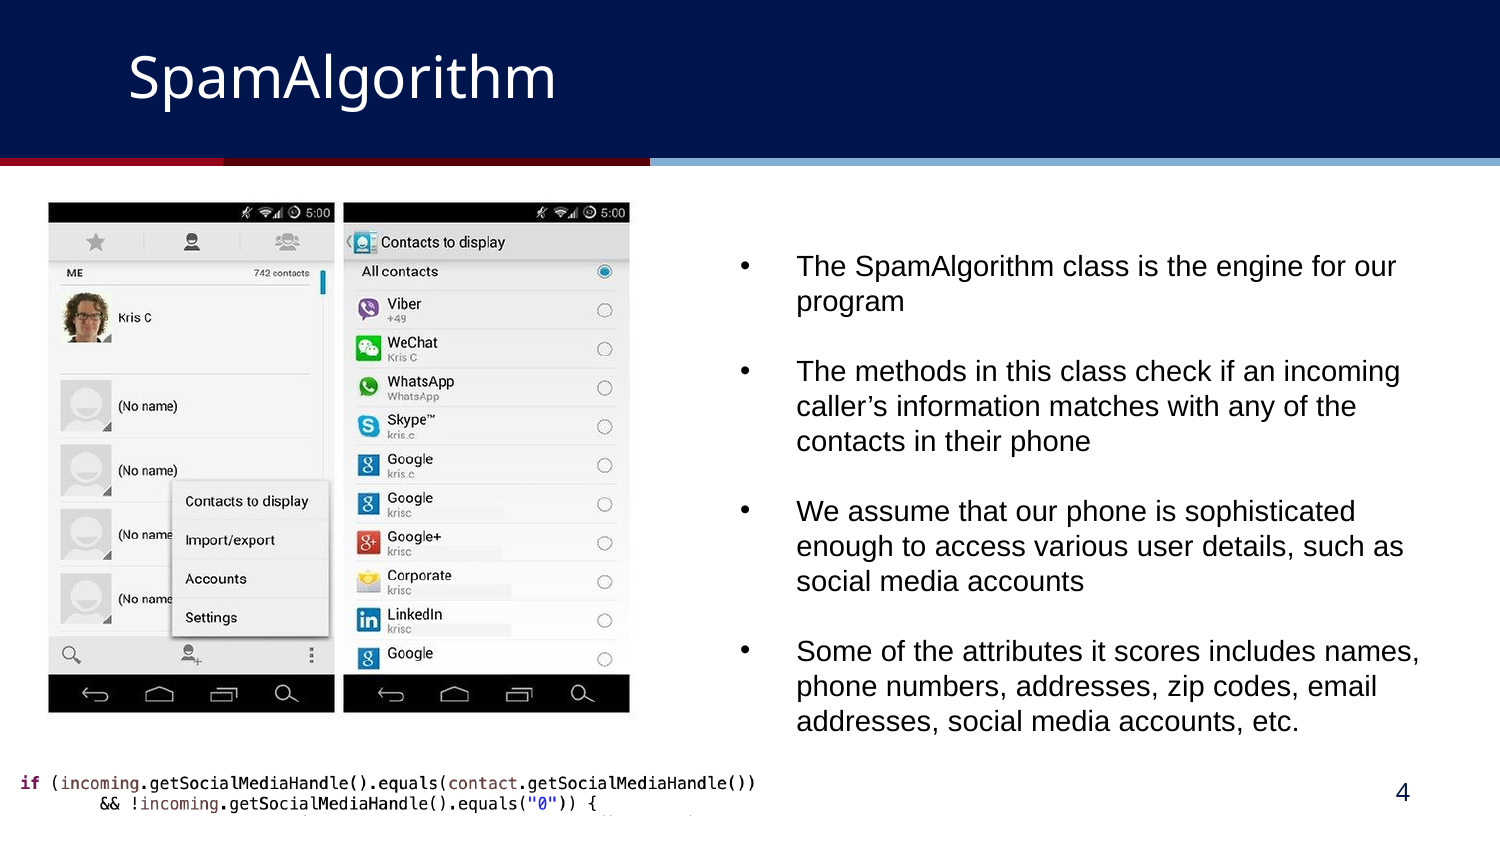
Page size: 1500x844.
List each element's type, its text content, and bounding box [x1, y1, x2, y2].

picture [39, 193, 639, 723]
text_box The SpamAlgorithm class is the engine for our program The methods in this class check if an incoming caller’s information matches with any of the contacts in their phone We assume that our phone is sophisticated enough to access various user details, such as social media accounts Some of the attributes it scores includes names, phone numbers, addresses, zip codes, email addresses, social media accounts, etc. [725, 205, 1461, 815]
picture [13, 772, 769, 816]
list SpamAlgorithm [76, 37, 1425, 113]
